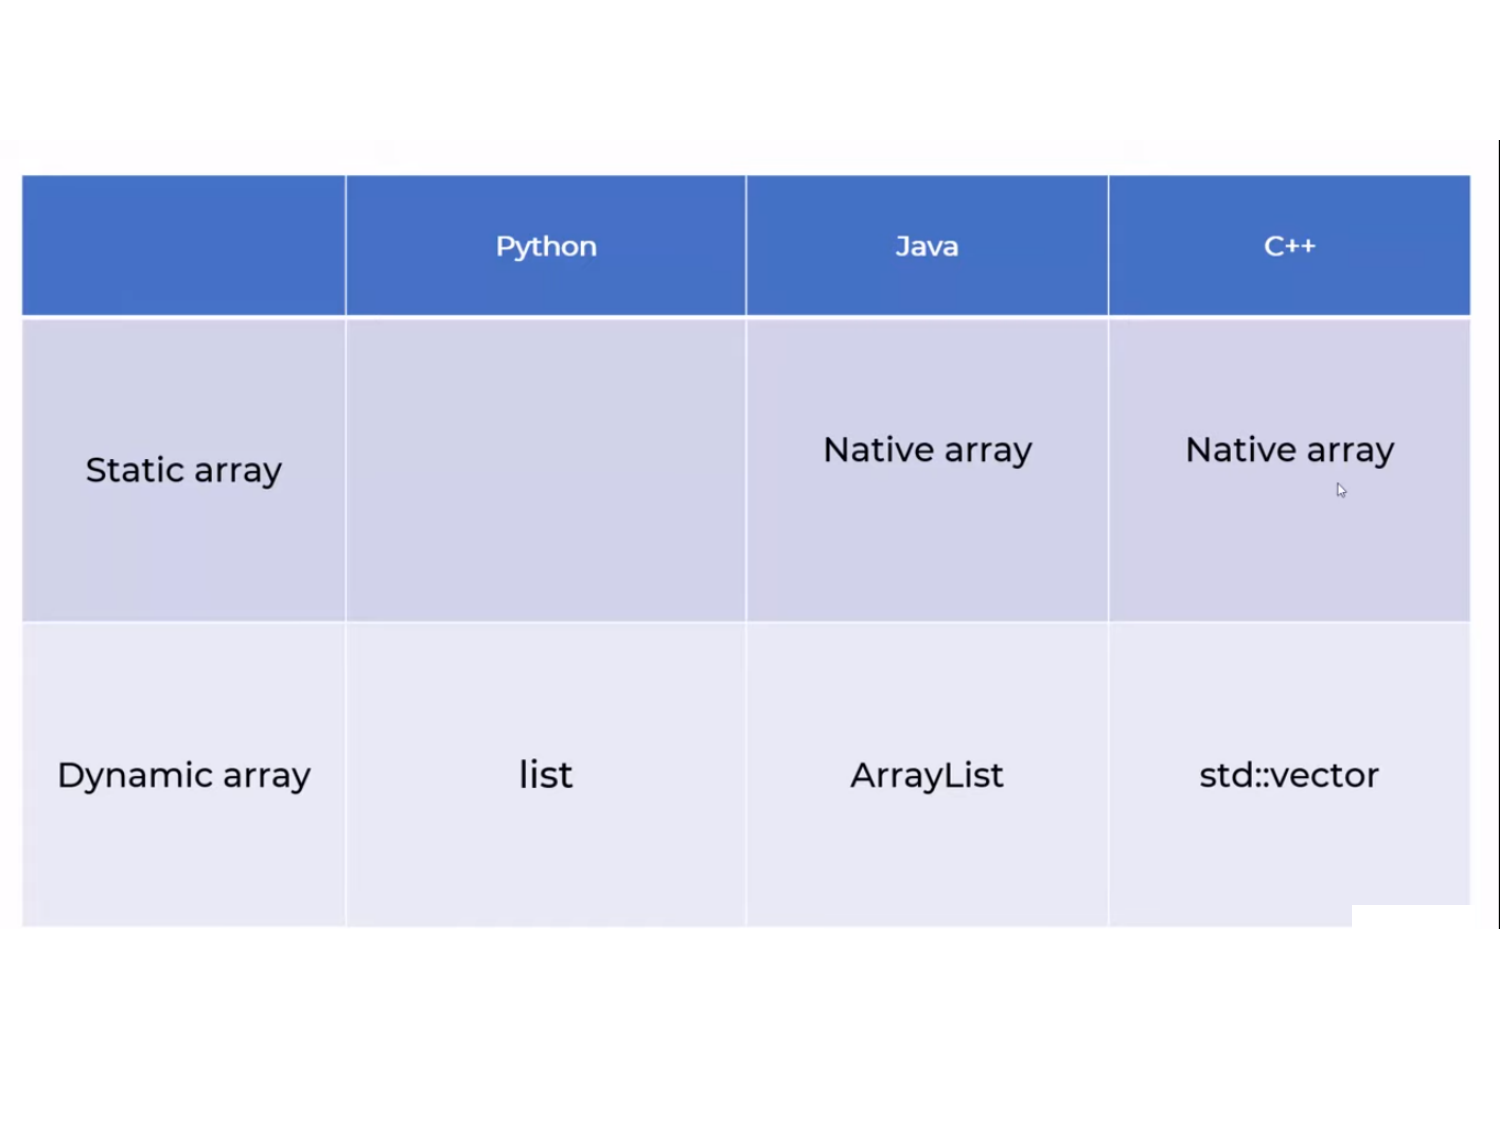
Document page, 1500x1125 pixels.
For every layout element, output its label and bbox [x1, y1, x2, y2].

picture [0, 140, 1500, 982]
